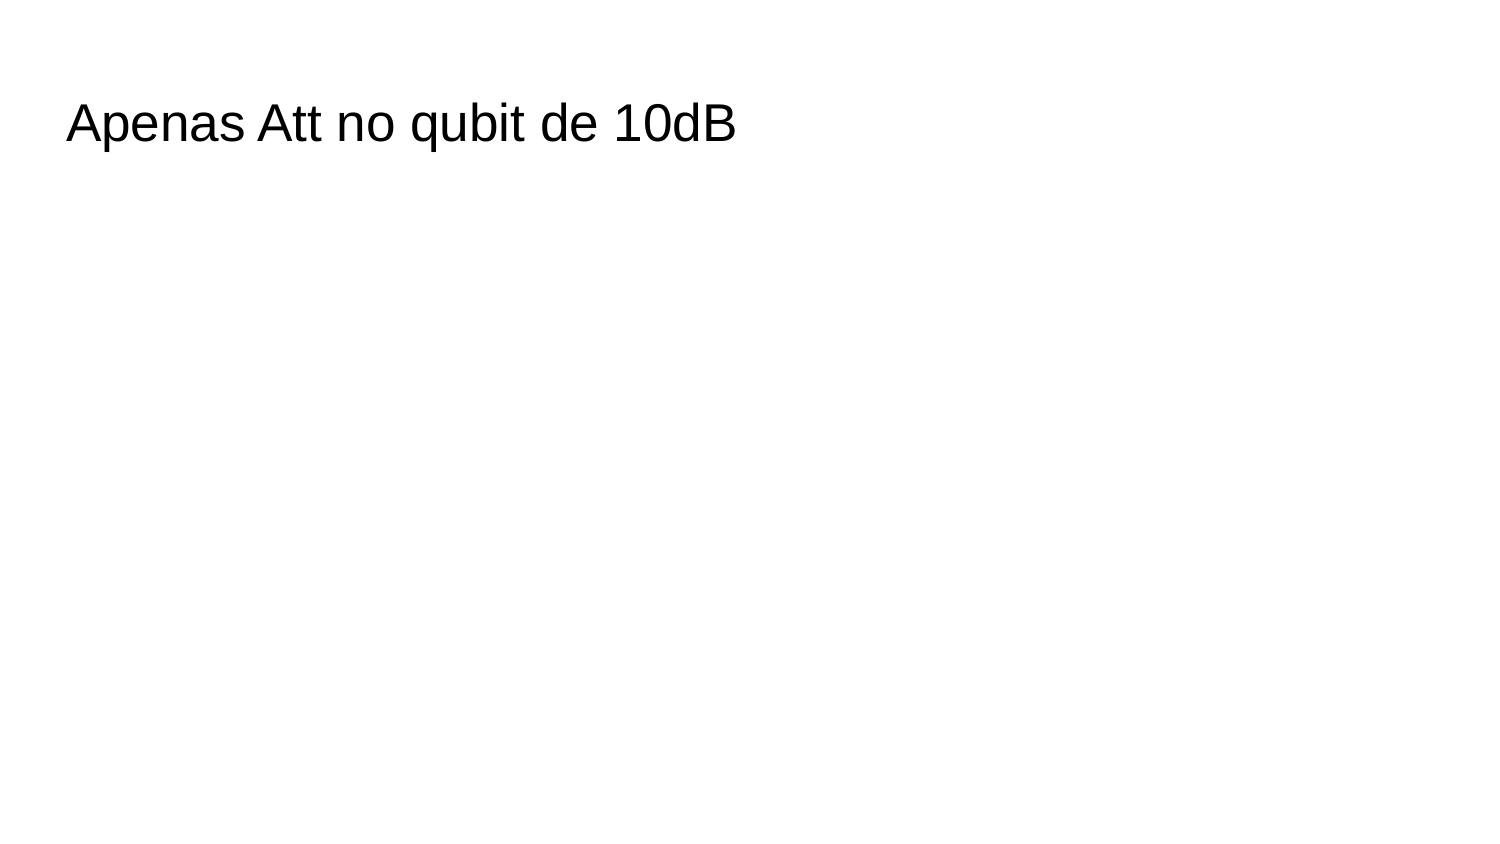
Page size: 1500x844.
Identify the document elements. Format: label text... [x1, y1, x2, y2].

title Apenas Att no qubit de 10dB [51, 72, 1449, 167]
